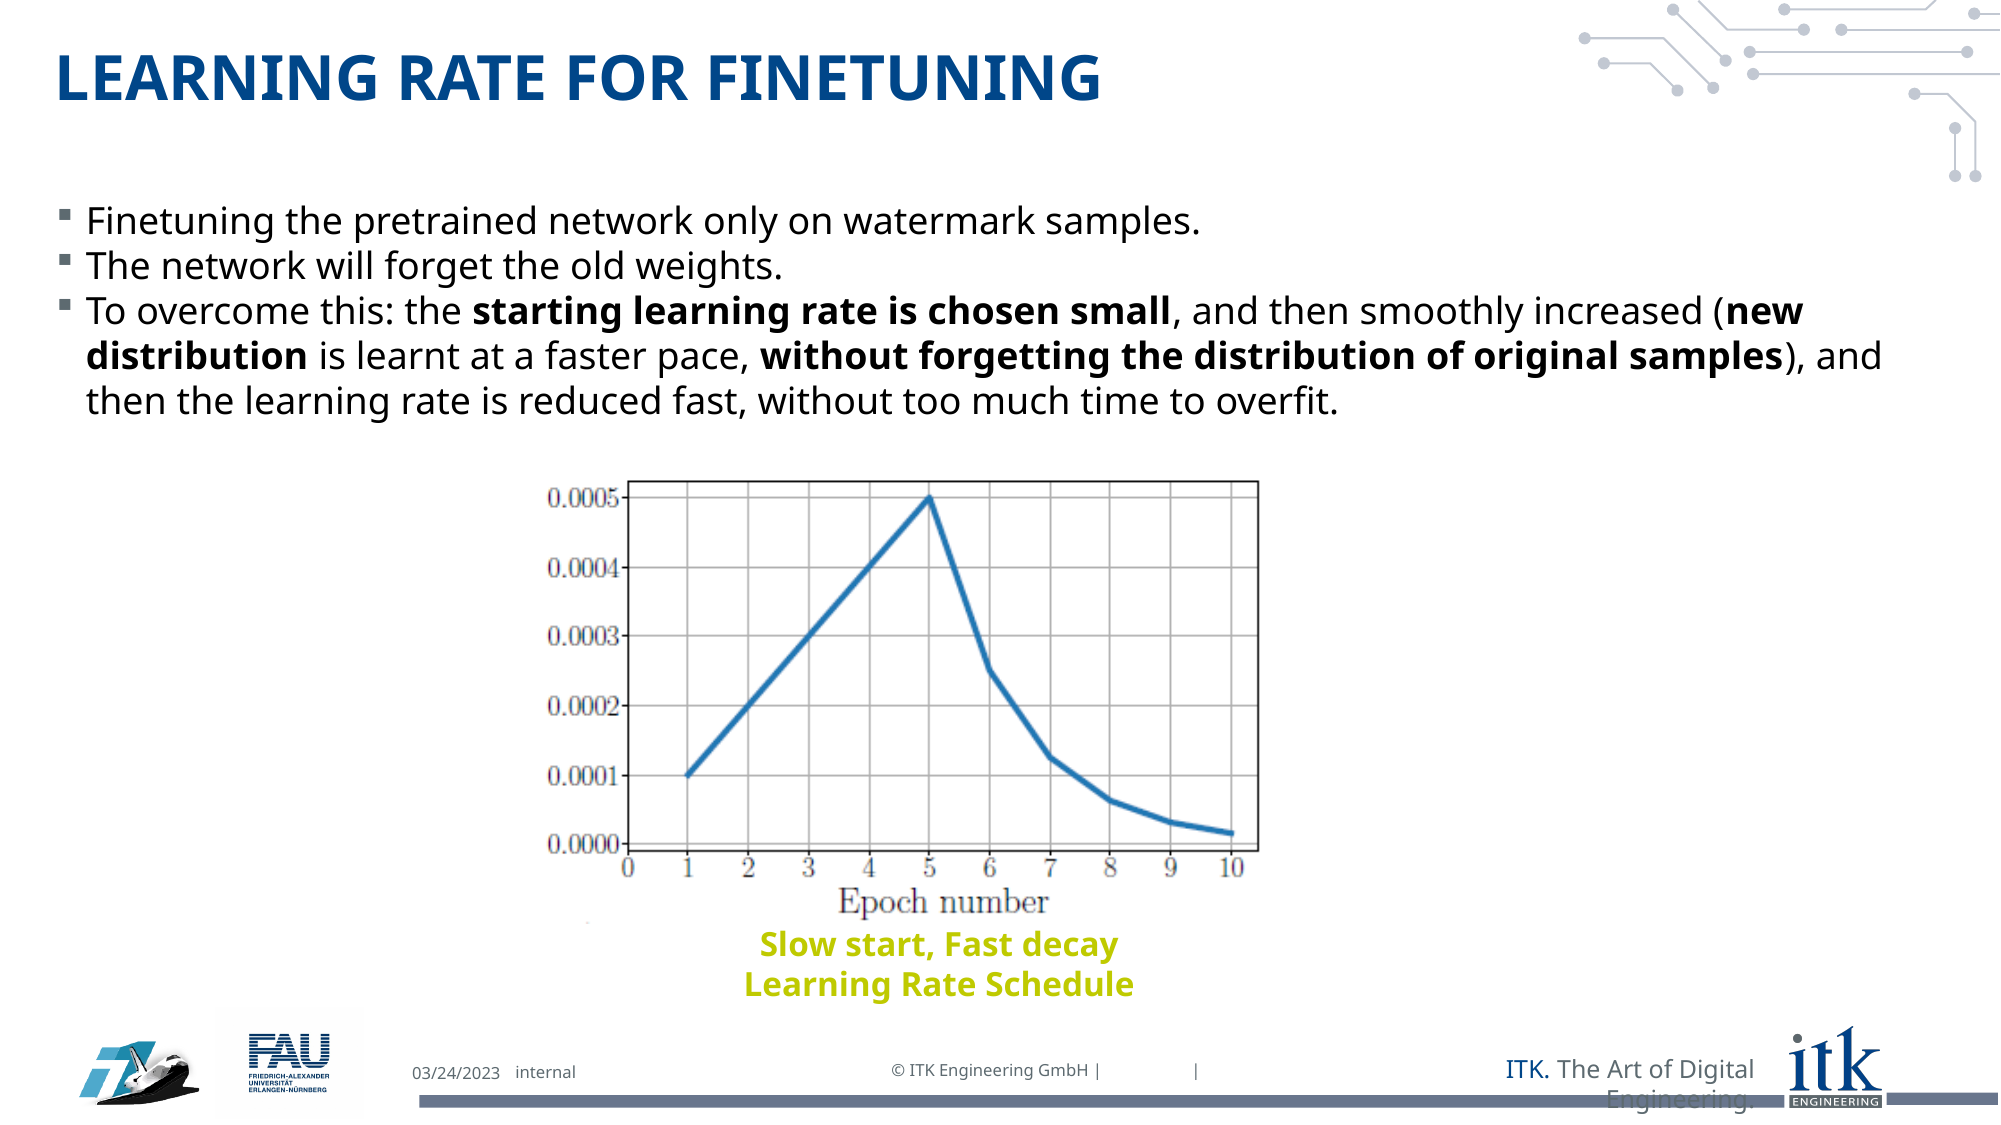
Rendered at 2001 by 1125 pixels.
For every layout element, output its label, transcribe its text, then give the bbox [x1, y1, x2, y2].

picture [77, 1039, 200, 1108]
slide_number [409, 1062, 503, 1084]
text_box Slow start, Fast decay Learning Rate Schedule [682, 932, 1197, 1043]
list Finetuning the pretrained network only on watermark samples. The network will forget the old weights. To overcome this: the starting learning rate is chosen small, and then smoothly increased (new distribution is learnt at a faster pace, without forgetting the distribution of original samples), and then the learning rate is reduced fast, without too much time to overfit. [41, 189, 1928, 435]
picture [515, 454, 1332, 924]
picture [215, 1007, 364, 1119]
picture [1789, 1026, 1882, 1108]
footer internal [515, 1062, 728, 1084]
title Learning rate for finetuning [54, 38, 1863, 114]
